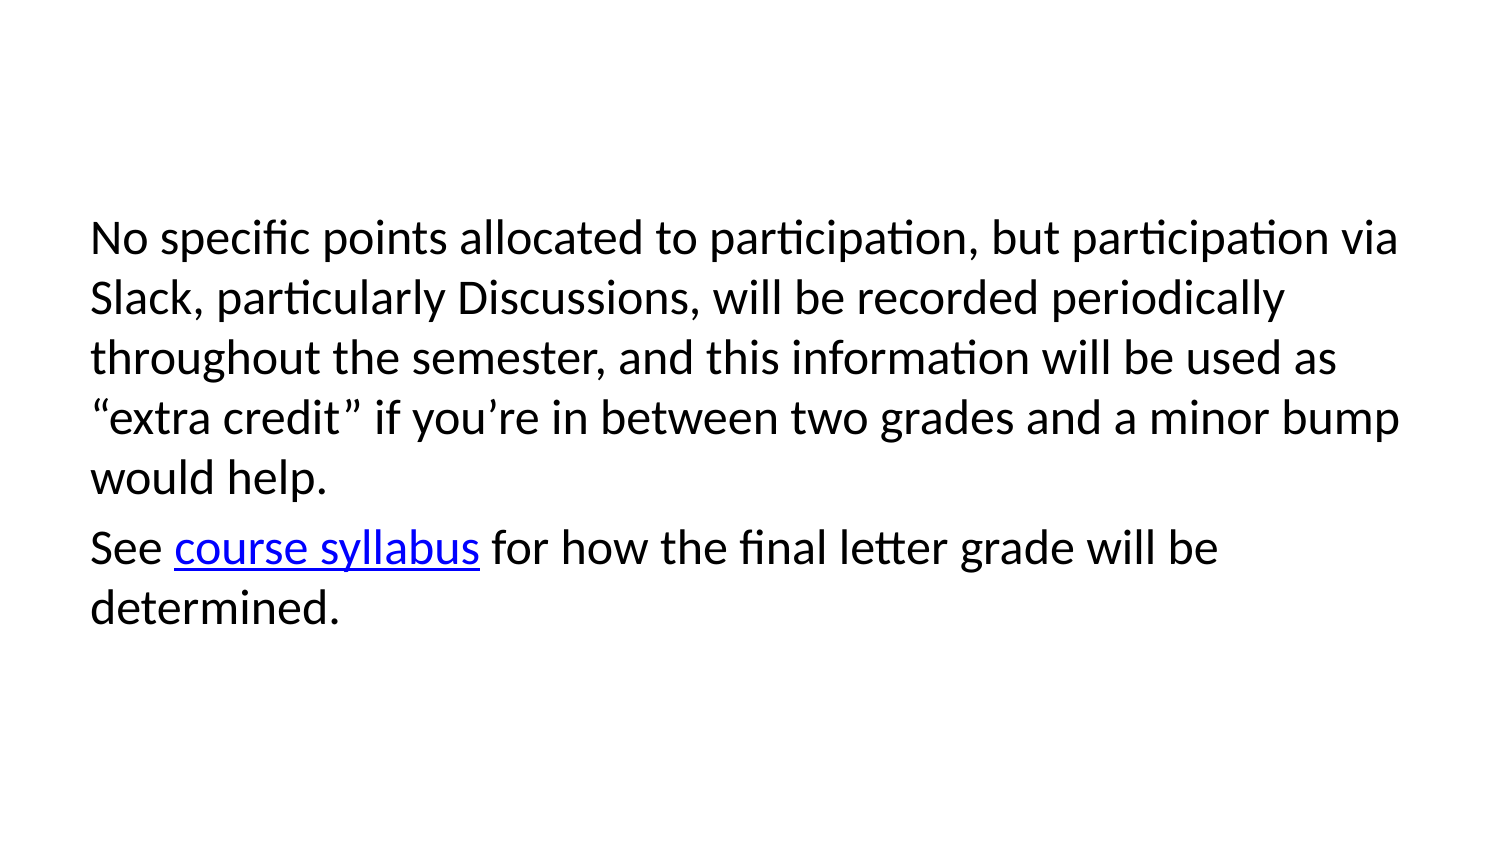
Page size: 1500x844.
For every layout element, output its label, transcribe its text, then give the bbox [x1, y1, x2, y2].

list No specific points allocated to participation, but participation via Slack, particularly Discussions, will be recorded periodically throughout the semester, and this information will be used as “extra credit” if you’re in between two grades and a minor bump would help. See course syllabus for how the final letter grade will be determined. [75, 196, 1425, 754]
